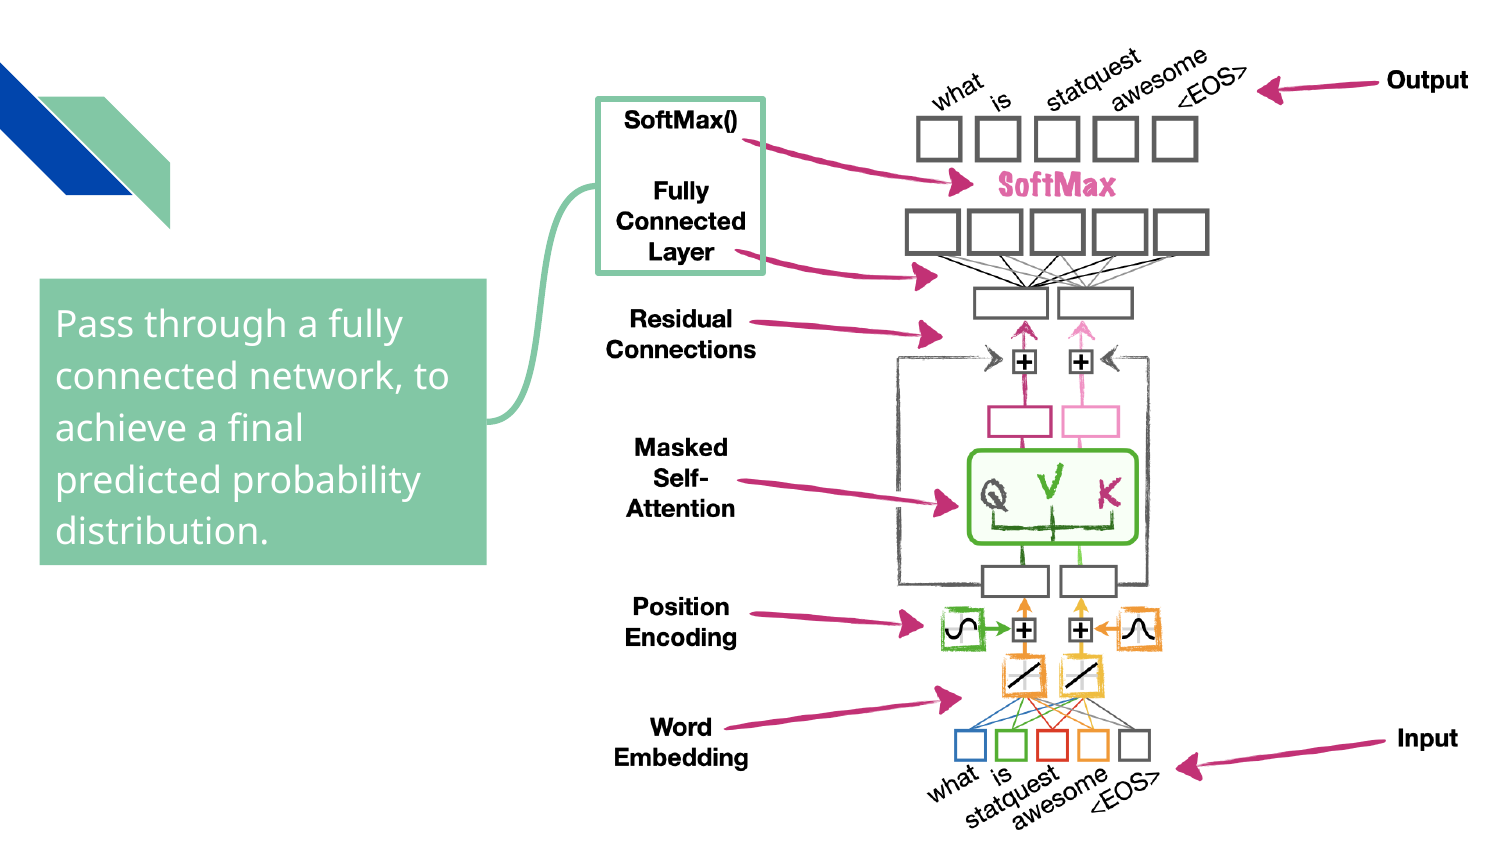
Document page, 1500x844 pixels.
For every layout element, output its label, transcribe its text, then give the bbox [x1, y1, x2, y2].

list Pass through a fully connected network, to achieve a final predicted probability distribution. [39, 278, 487, 566]
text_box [486, 185, 599, 423]
picture [588, 0, 1500, 844]
